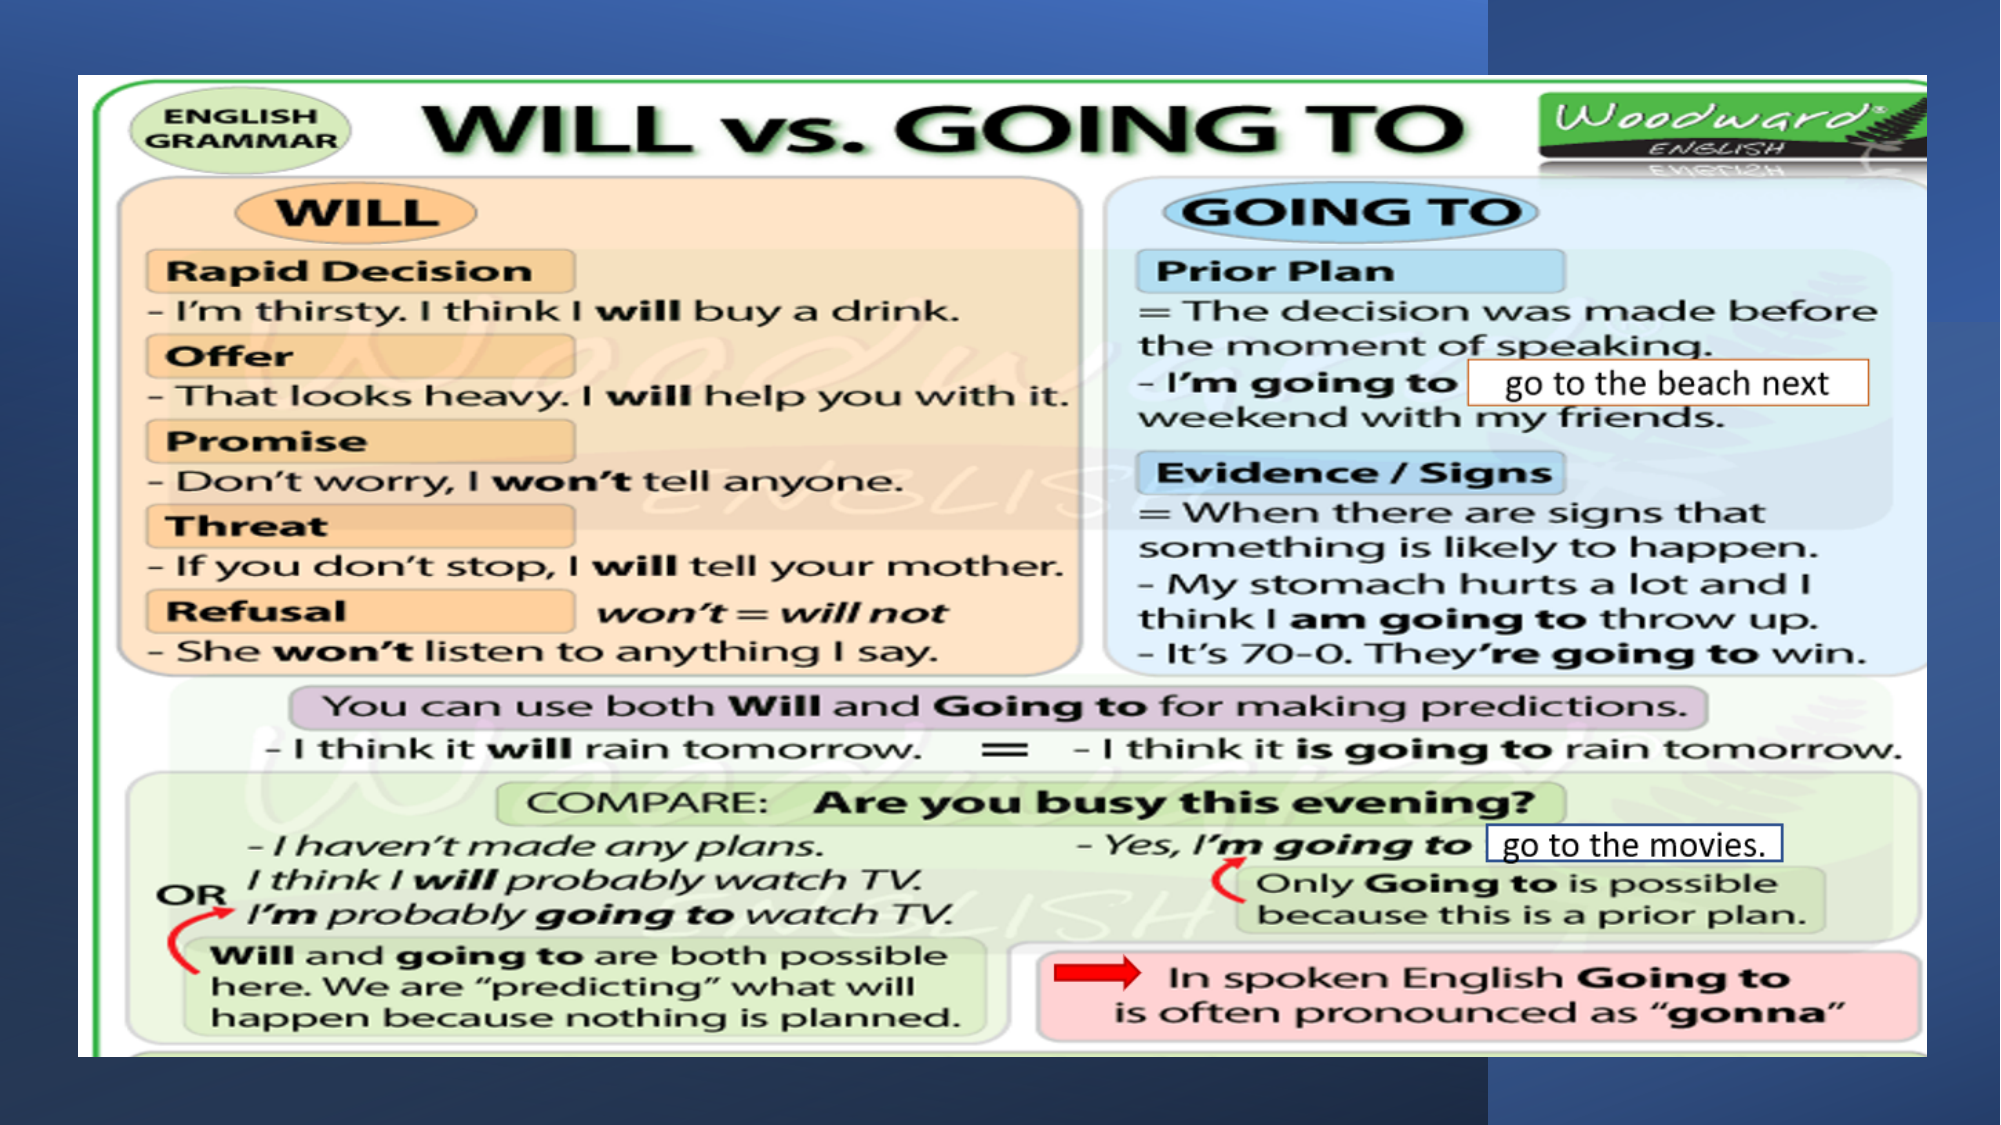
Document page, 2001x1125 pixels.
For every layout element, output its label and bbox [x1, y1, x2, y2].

picture [78, 74, 1928, 1057]
text_box [0, 321, 2000, 1125]
text_box [0, 0, 1489, 321]
text_box [1489, 0, 2000, 321]
